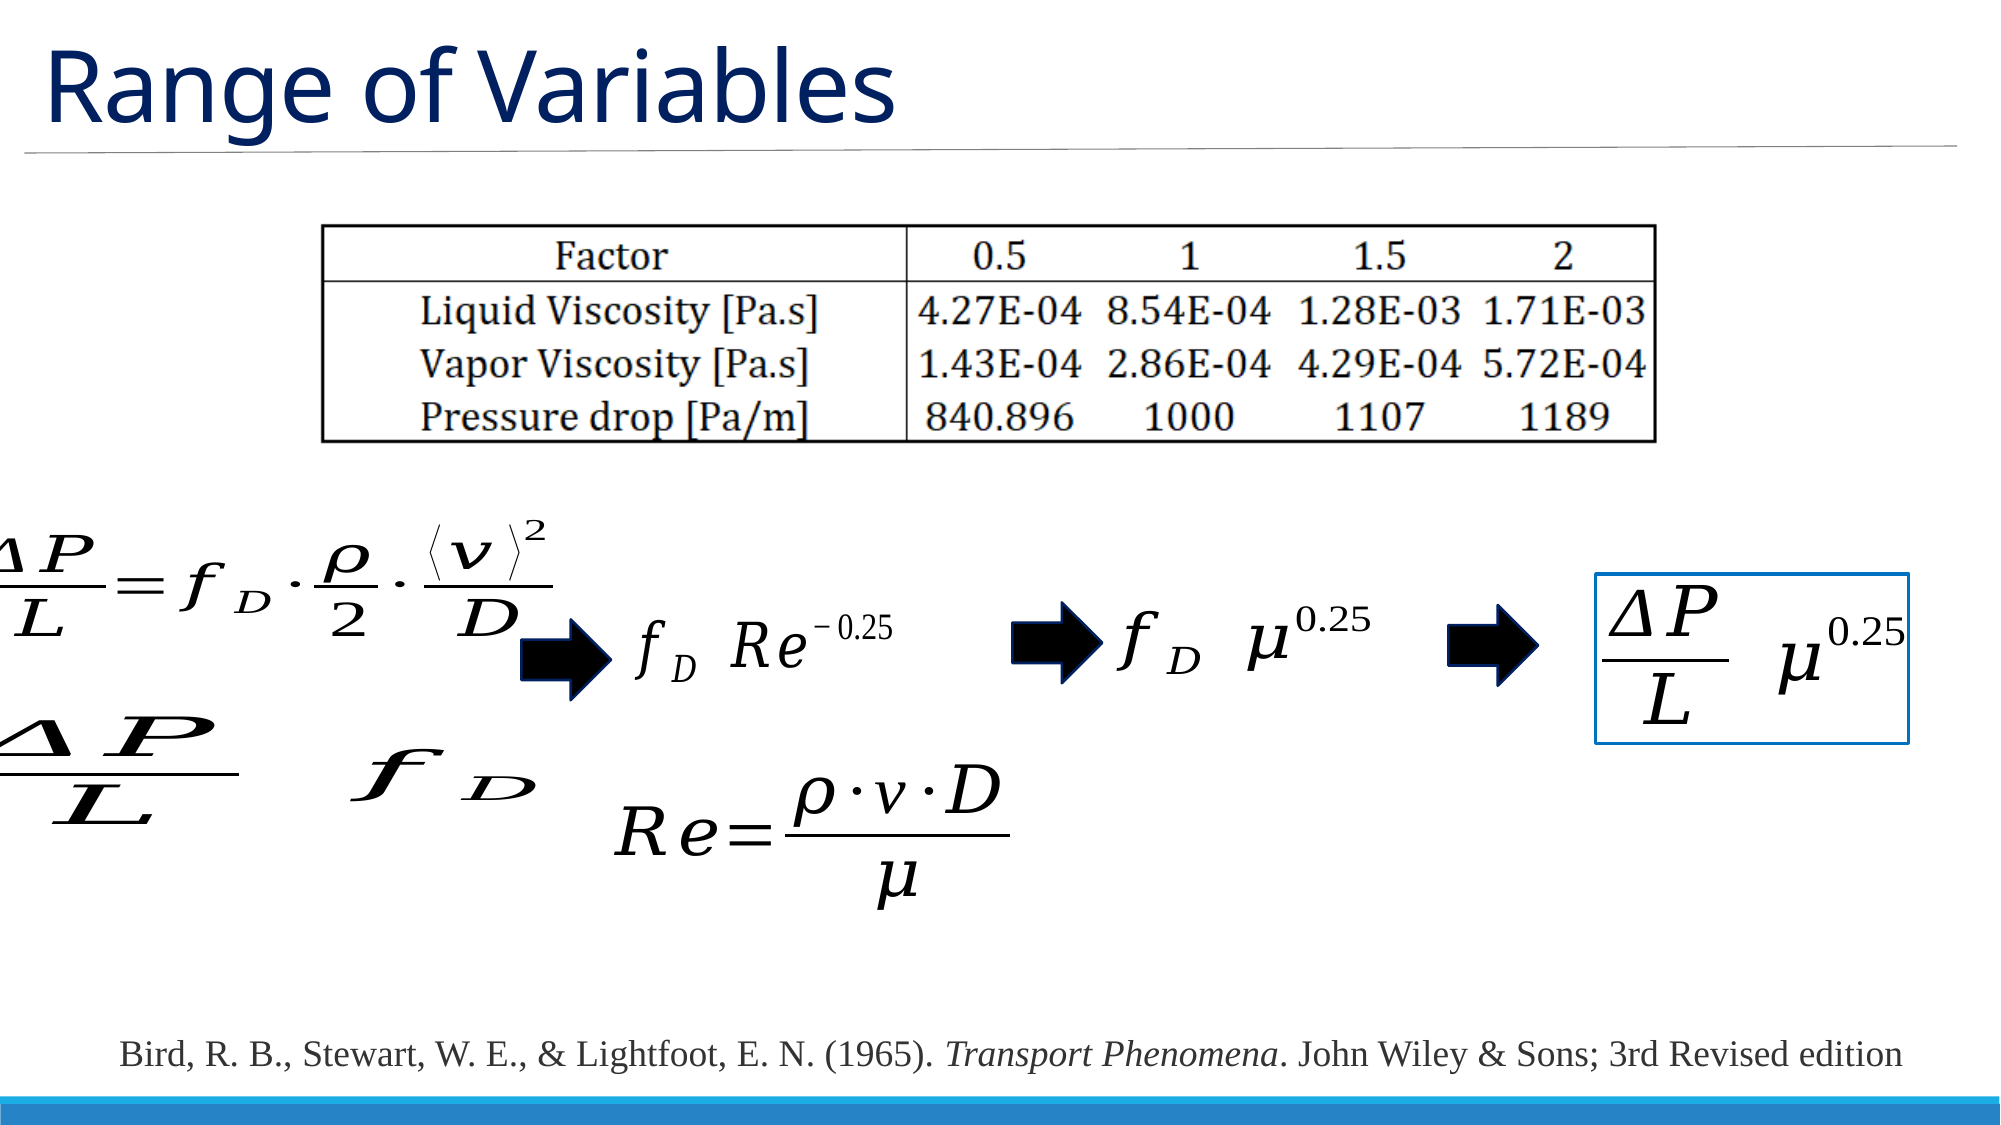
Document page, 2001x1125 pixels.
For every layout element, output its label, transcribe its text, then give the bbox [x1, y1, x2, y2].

text_box [520, 618, 613, 702]
title Range of Variables [27, 19, 1678, 151]
text_box [1447, 603, 1540, 687]
text_box [1011, 601, 1104, 685]
text_box Bird, R. B., Stewart, W. E., & Lightfoot, E. N. (1965). Transport Phenomena. John Wiley & Sons; 3rd Revised edition [104, 1021, 1921, 1082]
picture [312, 200, 1671, 474]
